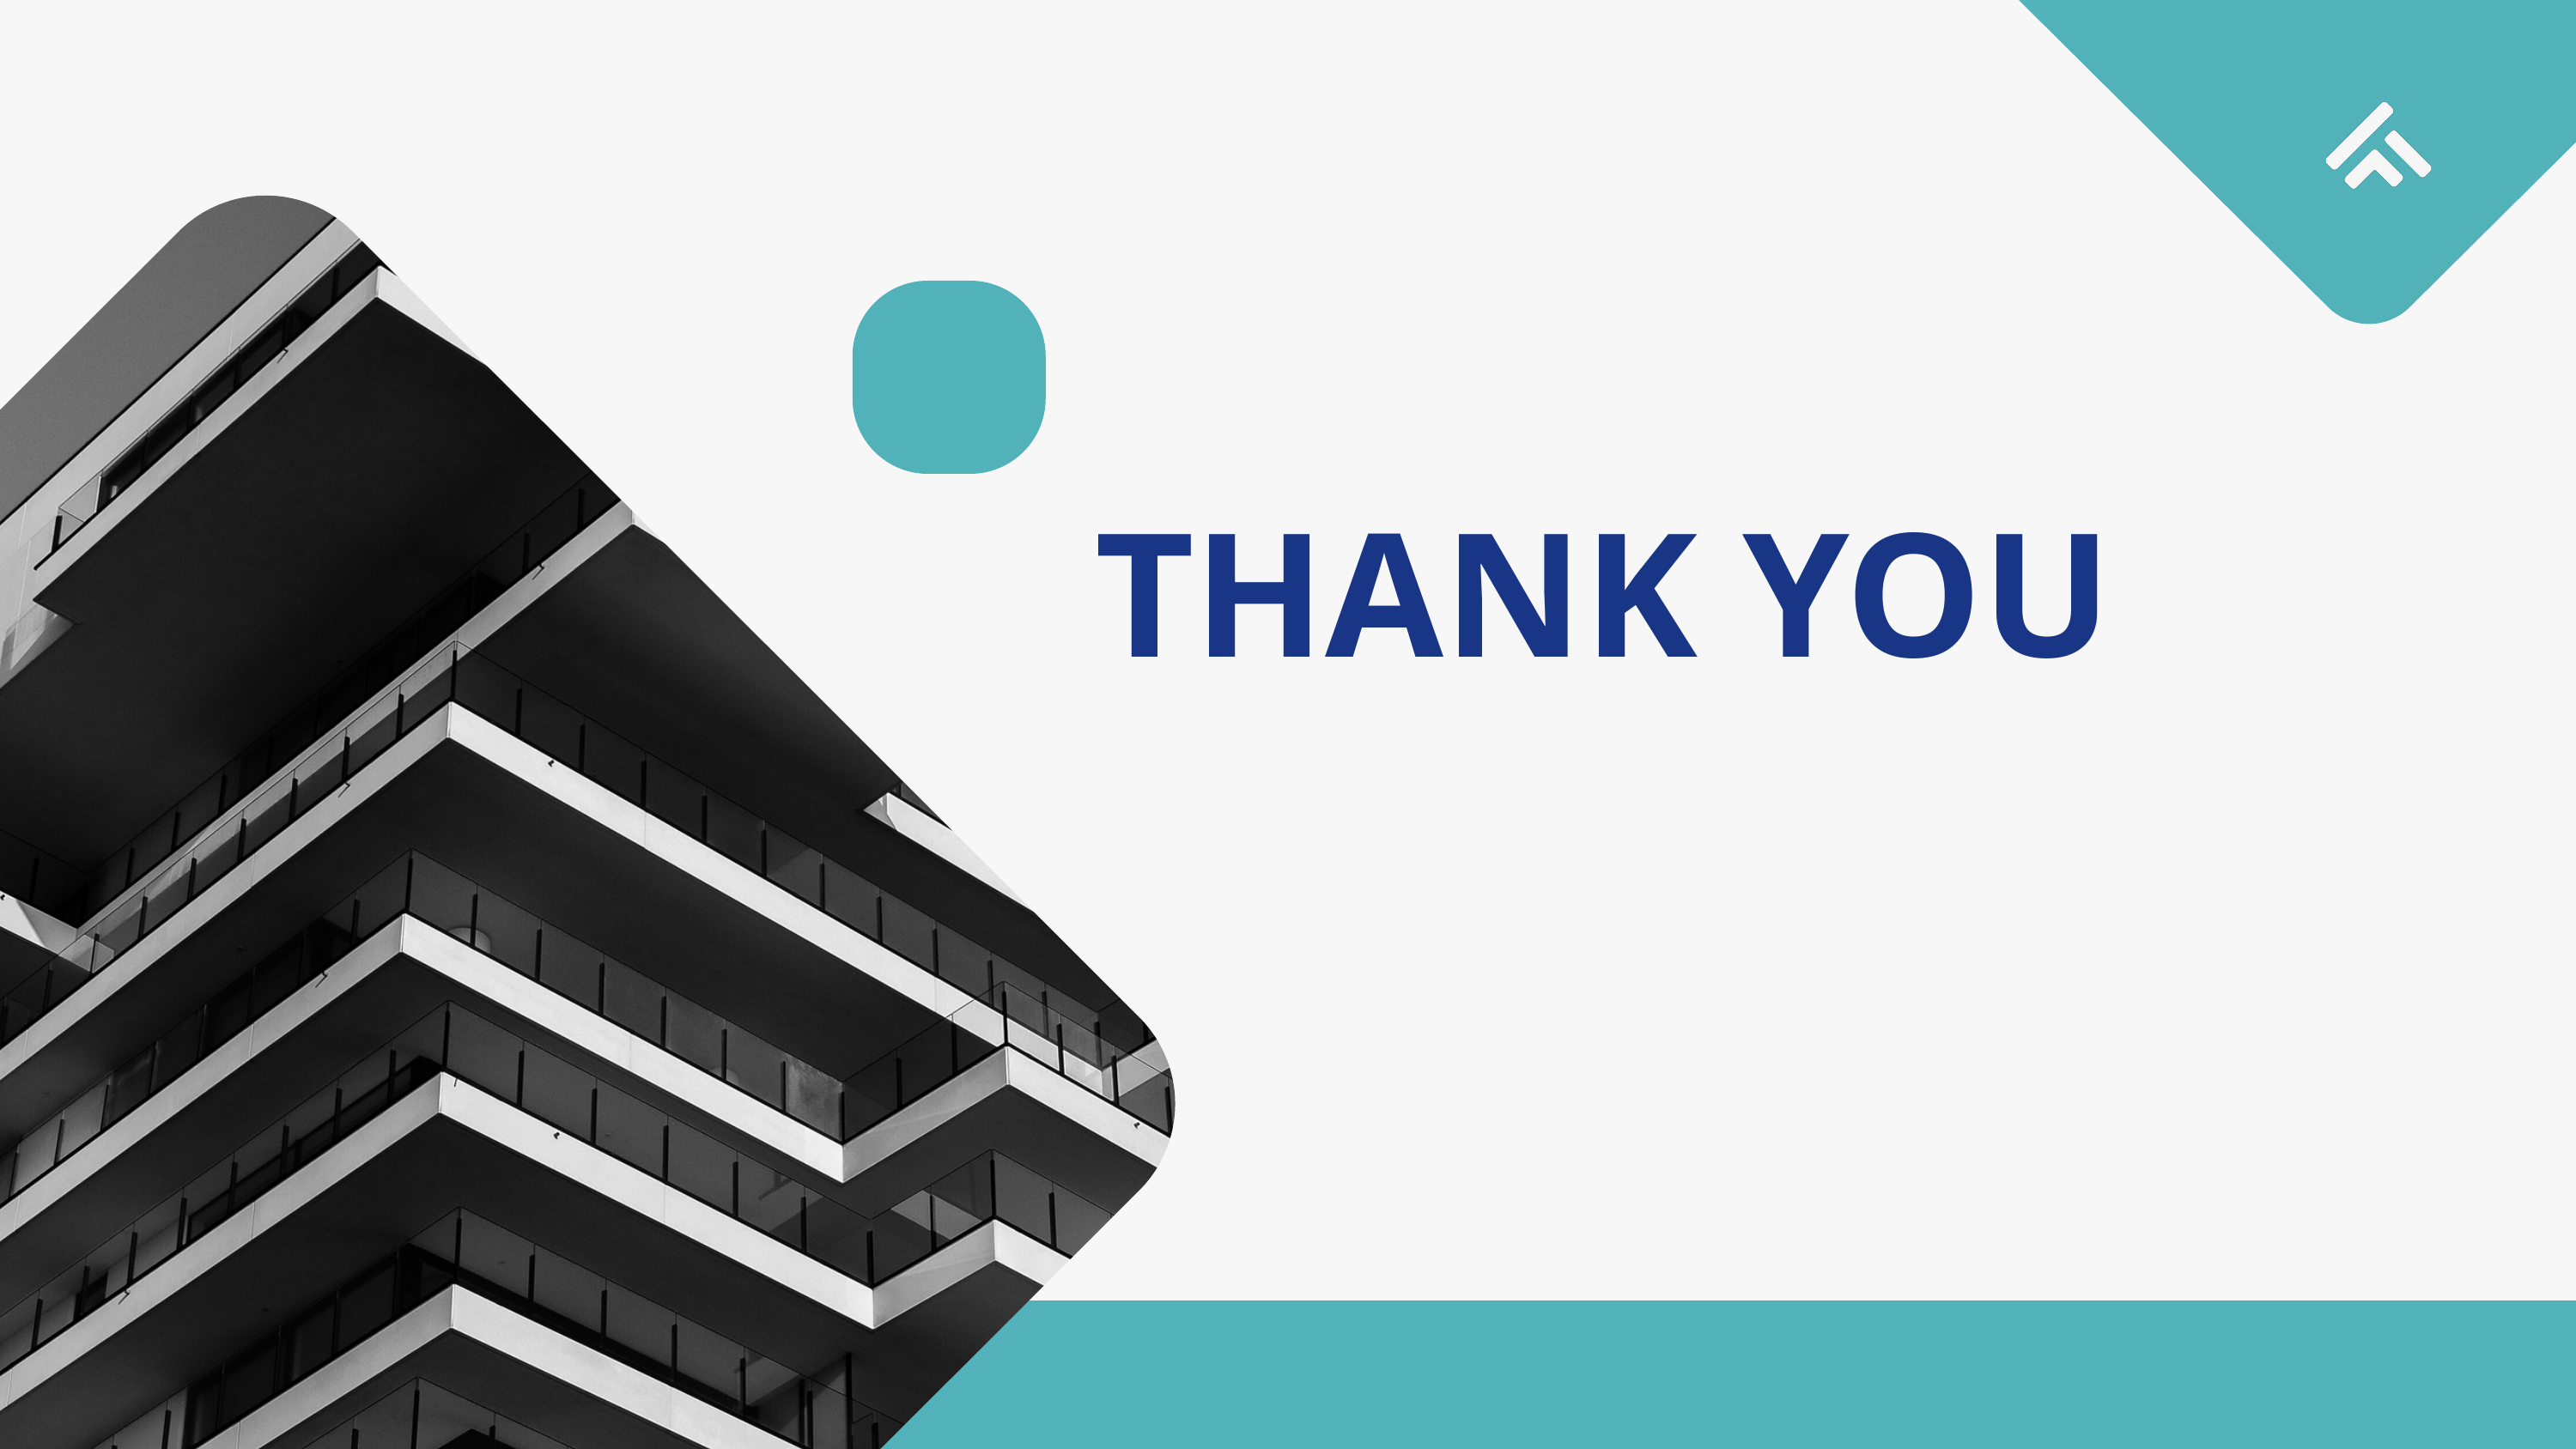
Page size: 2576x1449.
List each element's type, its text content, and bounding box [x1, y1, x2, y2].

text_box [1045, 0, 2576, 349]
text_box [1233, 1300, 2576, 1449]
text_box THANK YOU [1233, 537, 2263, 692]
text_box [852, 280, 1046, 475]
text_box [0, 144, 1226, 1449]
